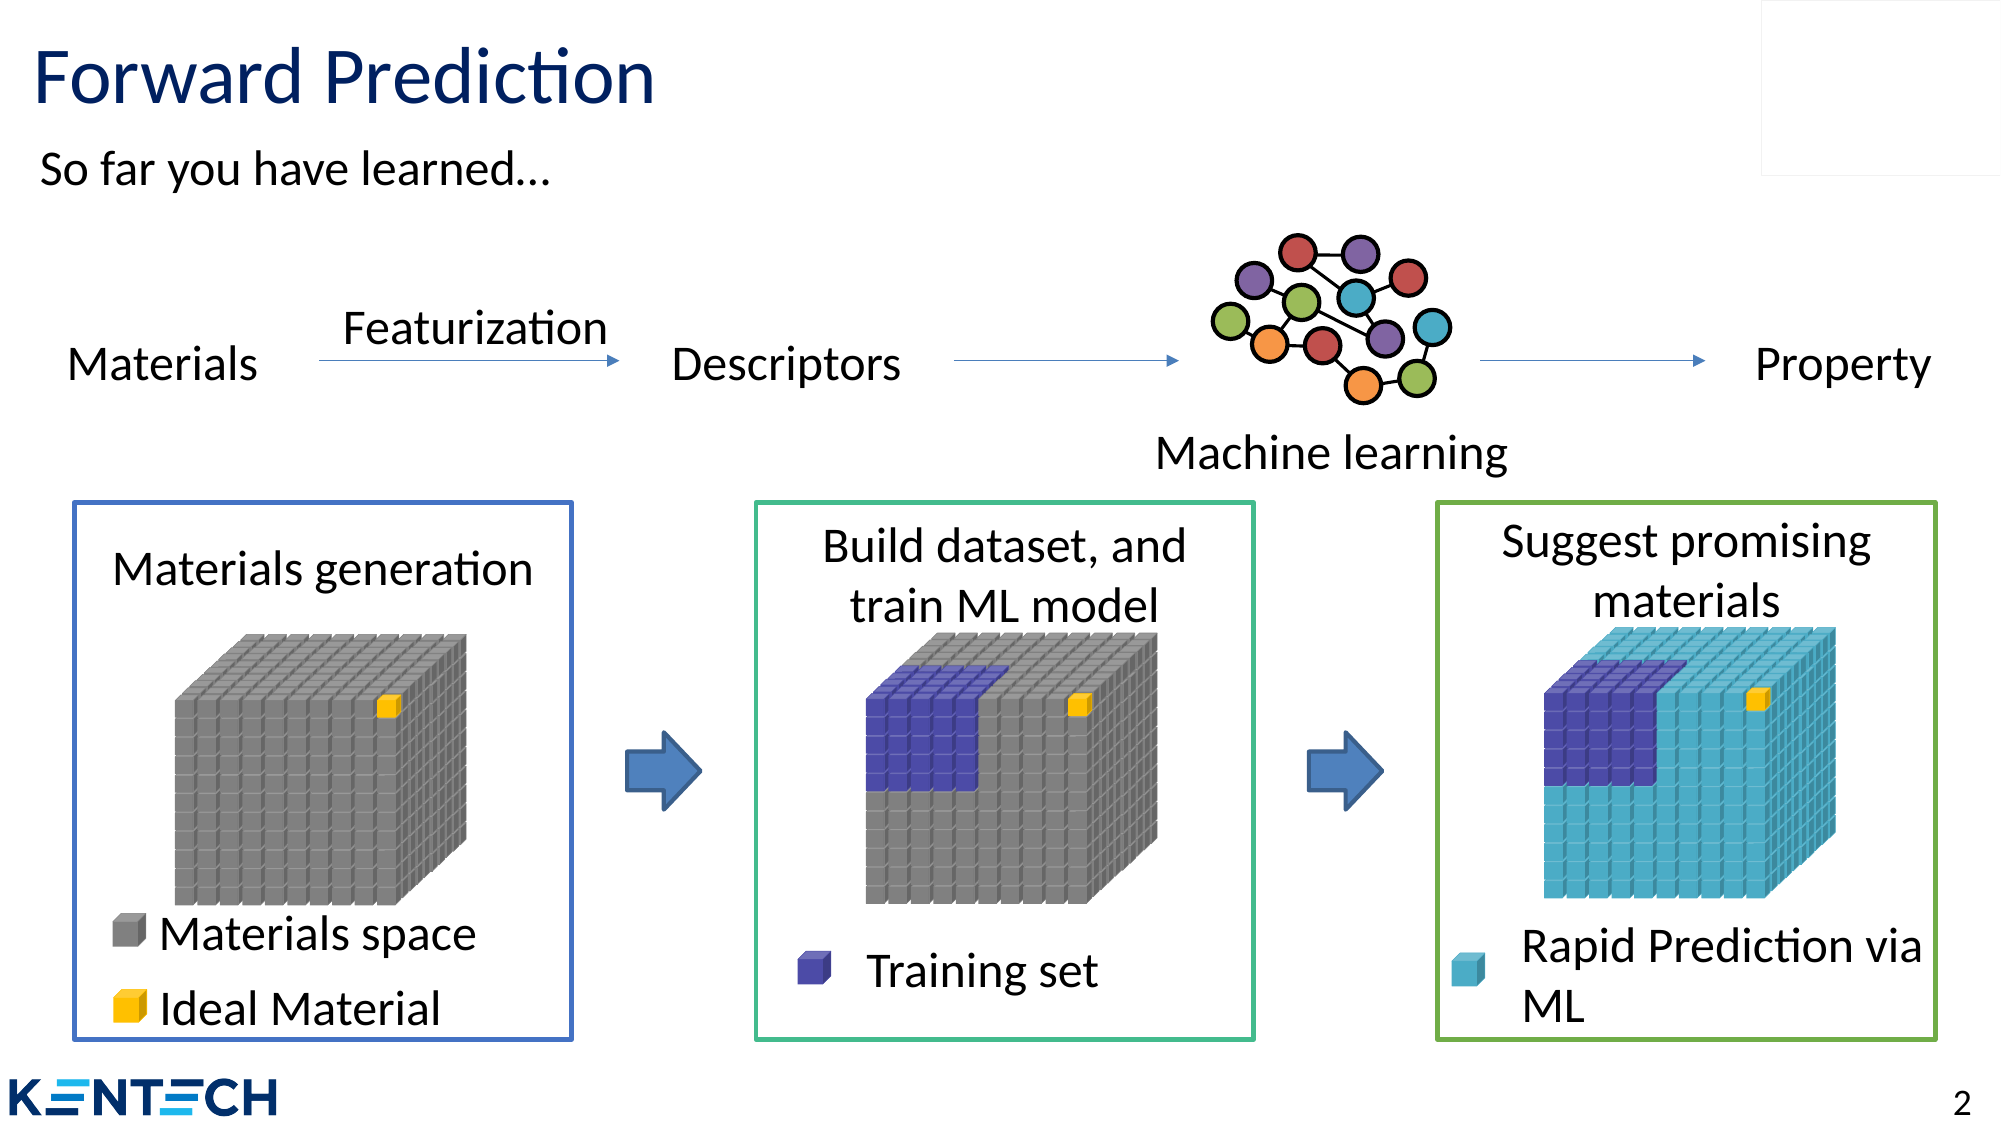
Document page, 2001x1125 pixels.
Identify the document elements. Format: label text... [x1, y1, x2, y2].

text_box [1544, 627, 1836, 899]
text_box [1306, 730, 1384, 812]
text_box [1103, 234, 1560, 488]
text_box [1436, 500, 1937, 1042]
text_box Featurization [327, 287, 624, 362]
text_box Materials generation [96, 527, 549, 603]
text_box [1449, 950, 1488, 989]
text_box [175, 634, 467, 906]
picture [7, 1075, 283, 1119]
text_box [754, 500, 1256, 1042]
text_box [110, 911, 143, 949]
text_box Materials [37, 322, 288, 398]
text_box Property [1737, 322, 1950, 398]
text_box Suggest promising materials [1437, 499, 1936, 635]
slide_number 2 [1925, 1075, 2000, 1125]
text_box Rapid Prediction via ML [1506, 905, 1950, 1041]
text_box [72, 500, 574, 1042]
text_box [111, 987, 144, 1025]
text_box Training set [851, 929, 1225, 1005]
text_box Materials space [143, 893, 588, 968]
text_box [795, 948, 834, 987]
text_box Descriptors [651, 322, 922, 398]
text_box Ideal Material [144, 968, 589, 1043]
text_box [866, 632, 1158, 904]
title Forward Prediction [18, 14, 1563, 128]
text_box [625, 730, 703, 812]
text_box So far you have learned… [24, 127, 575, 203]
